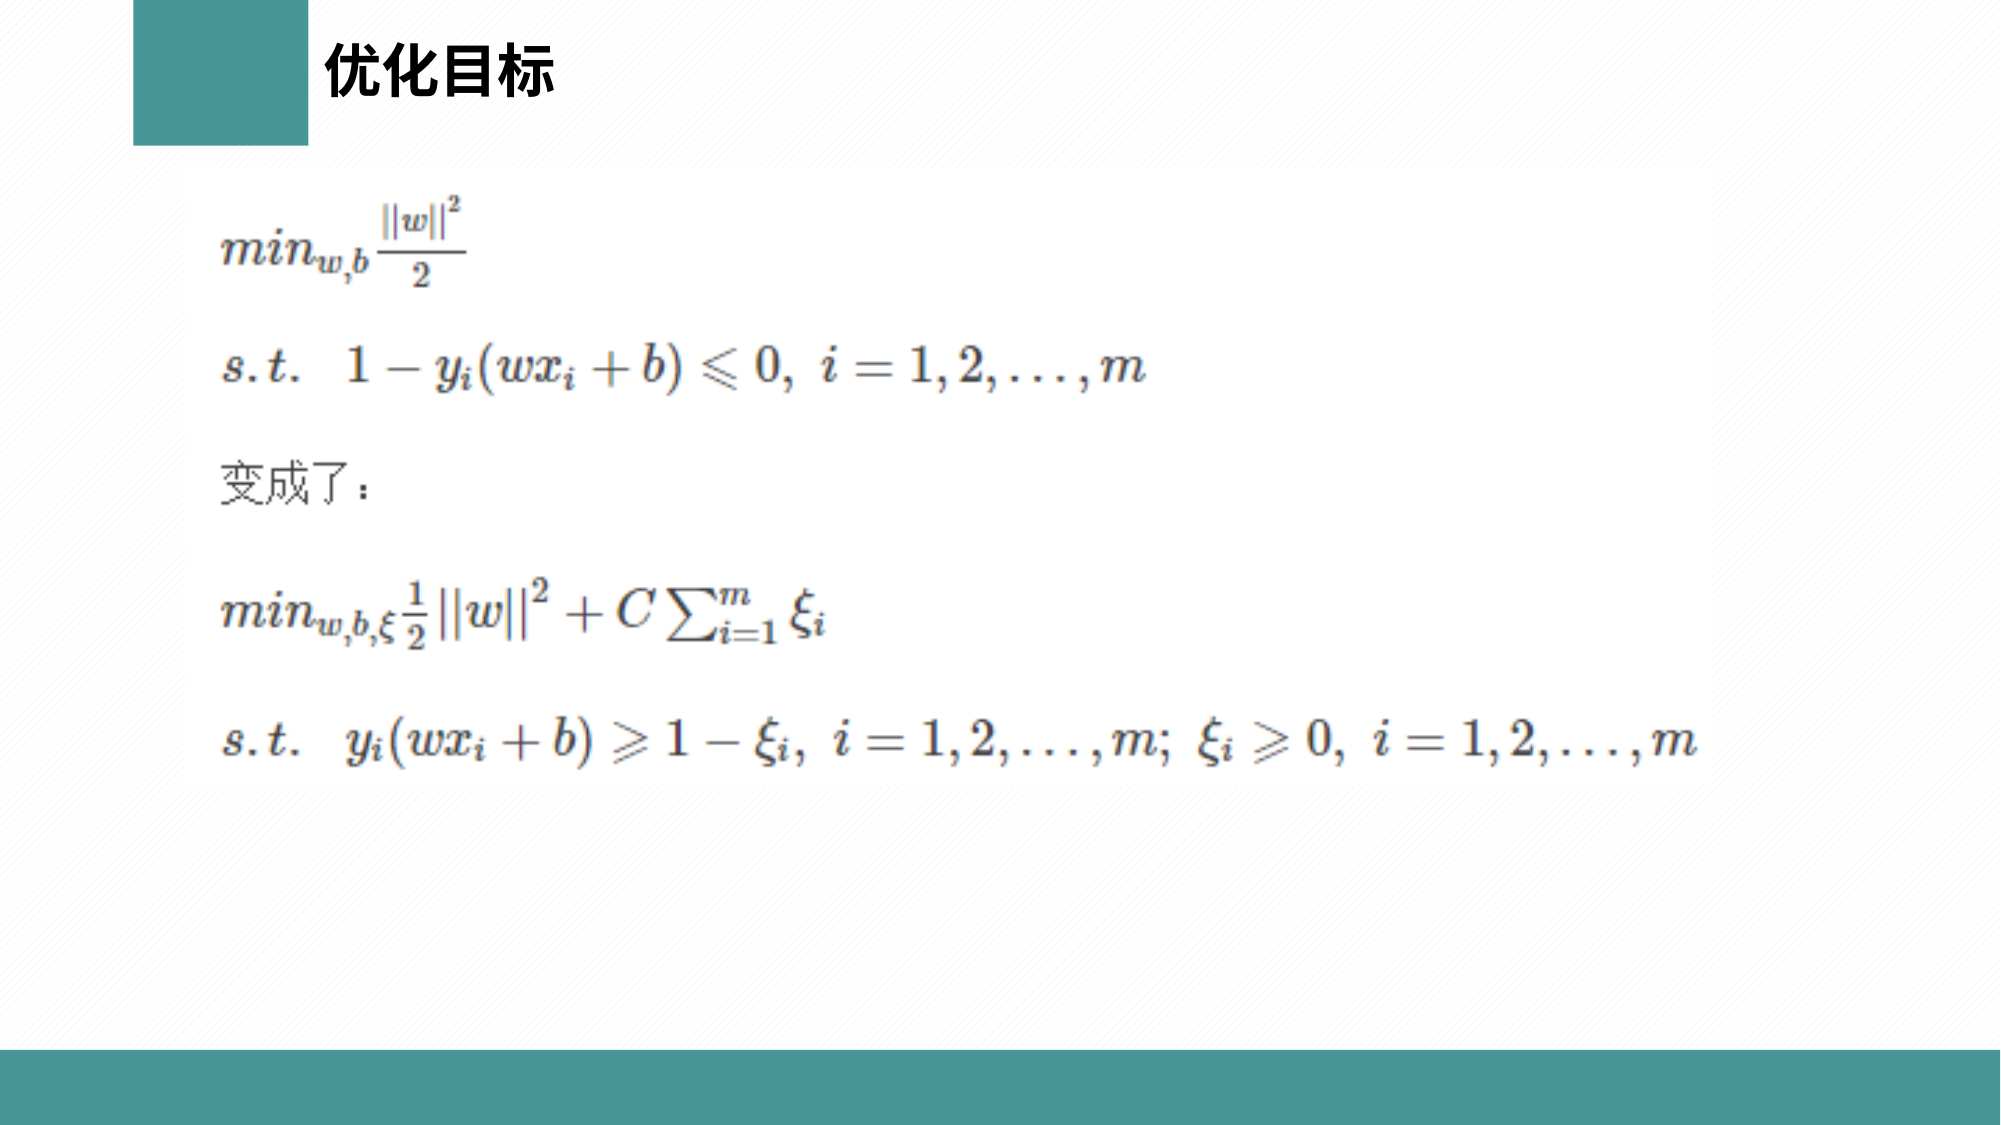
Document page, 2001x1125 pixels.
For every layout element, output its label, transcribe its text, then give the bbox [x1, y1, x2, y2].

picture [186, 168, 1712, 787]
list 优化目标 [308, 34, 1087, 105]
